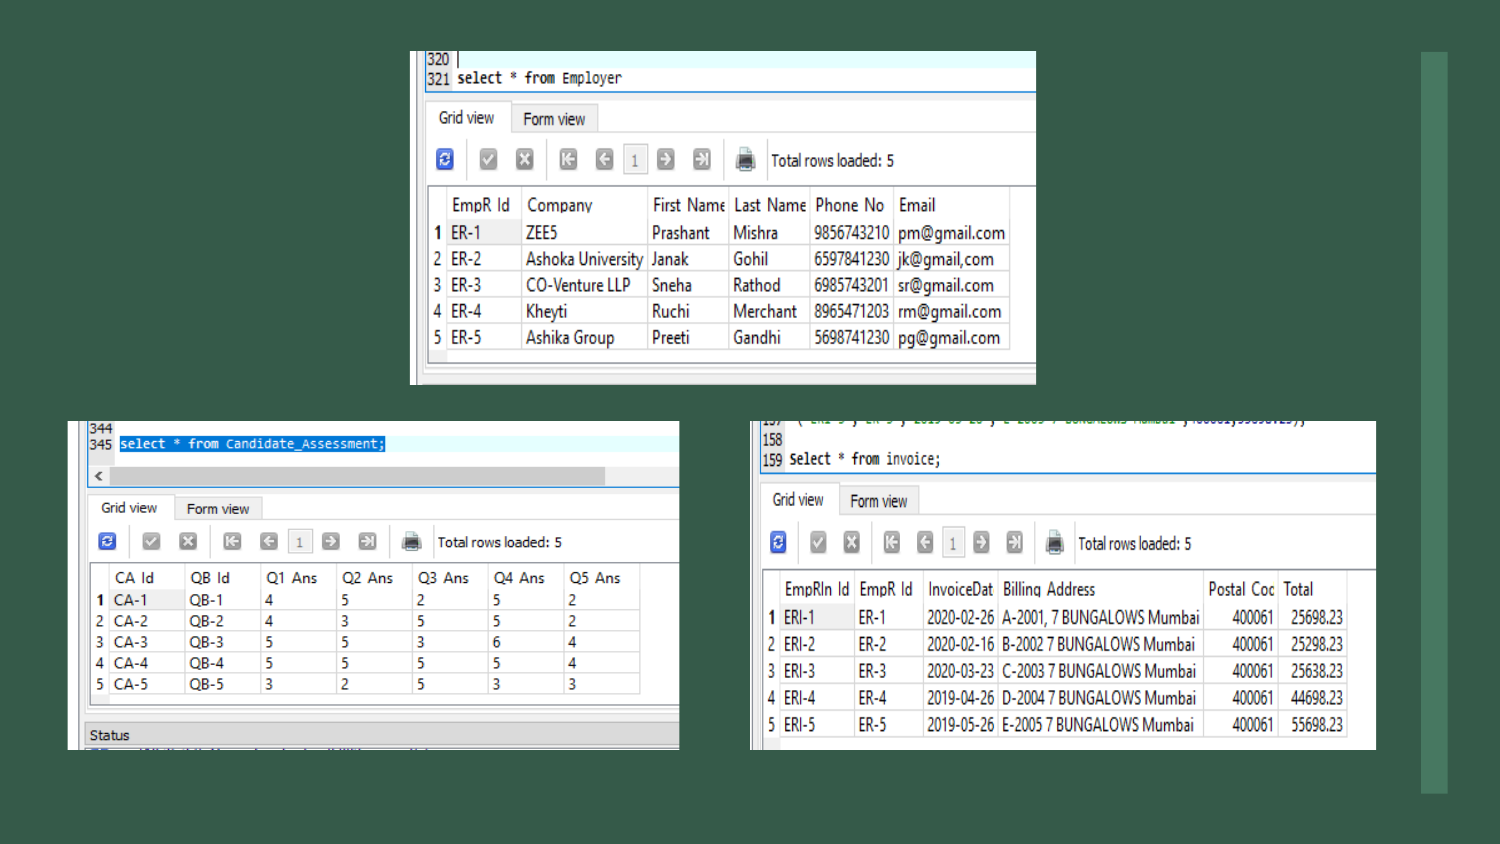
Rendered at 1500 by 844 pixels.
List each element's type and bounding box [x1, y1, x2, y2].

picture [409, 51, 1037, 385]
text_box [1421, 51, 1448, 794]
picture [67, 421, 680, 750]
picture [749, 421, 1377, 750]
